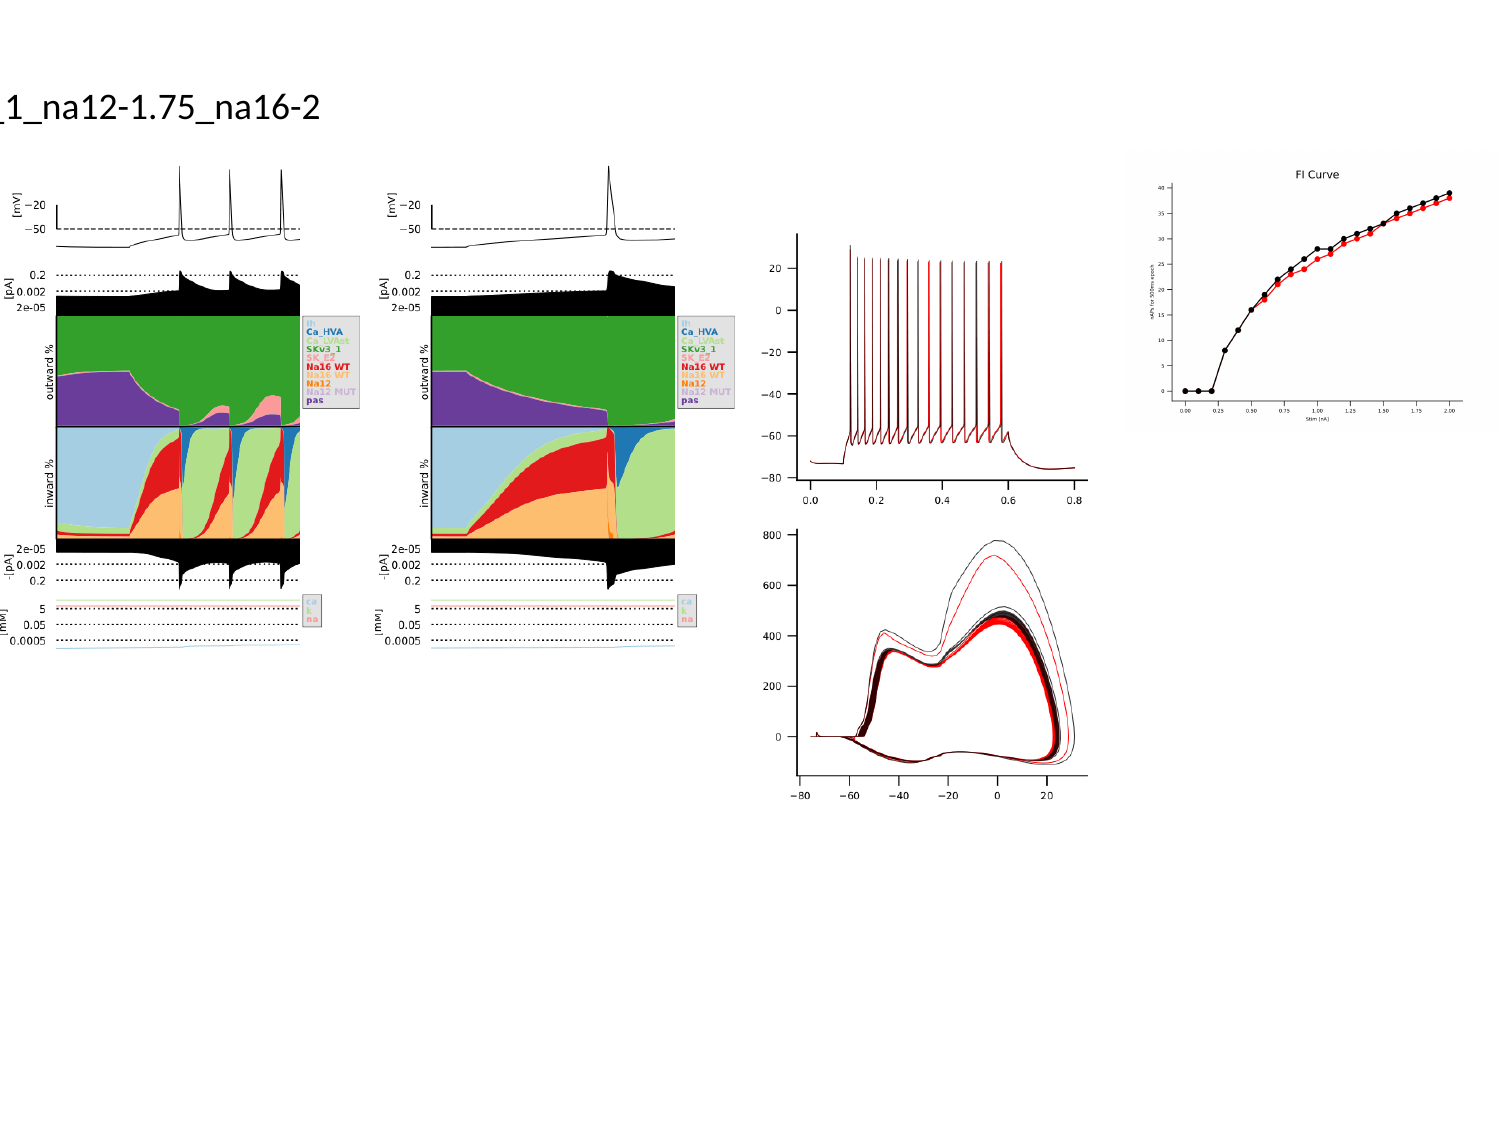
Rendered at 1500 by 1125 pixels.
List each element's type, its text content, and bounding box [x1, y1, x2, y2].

picture [0, 149, 1500, 853]
text_box mut7_1_na12-1.75_na16-2 [0, 74, 336, 135]
